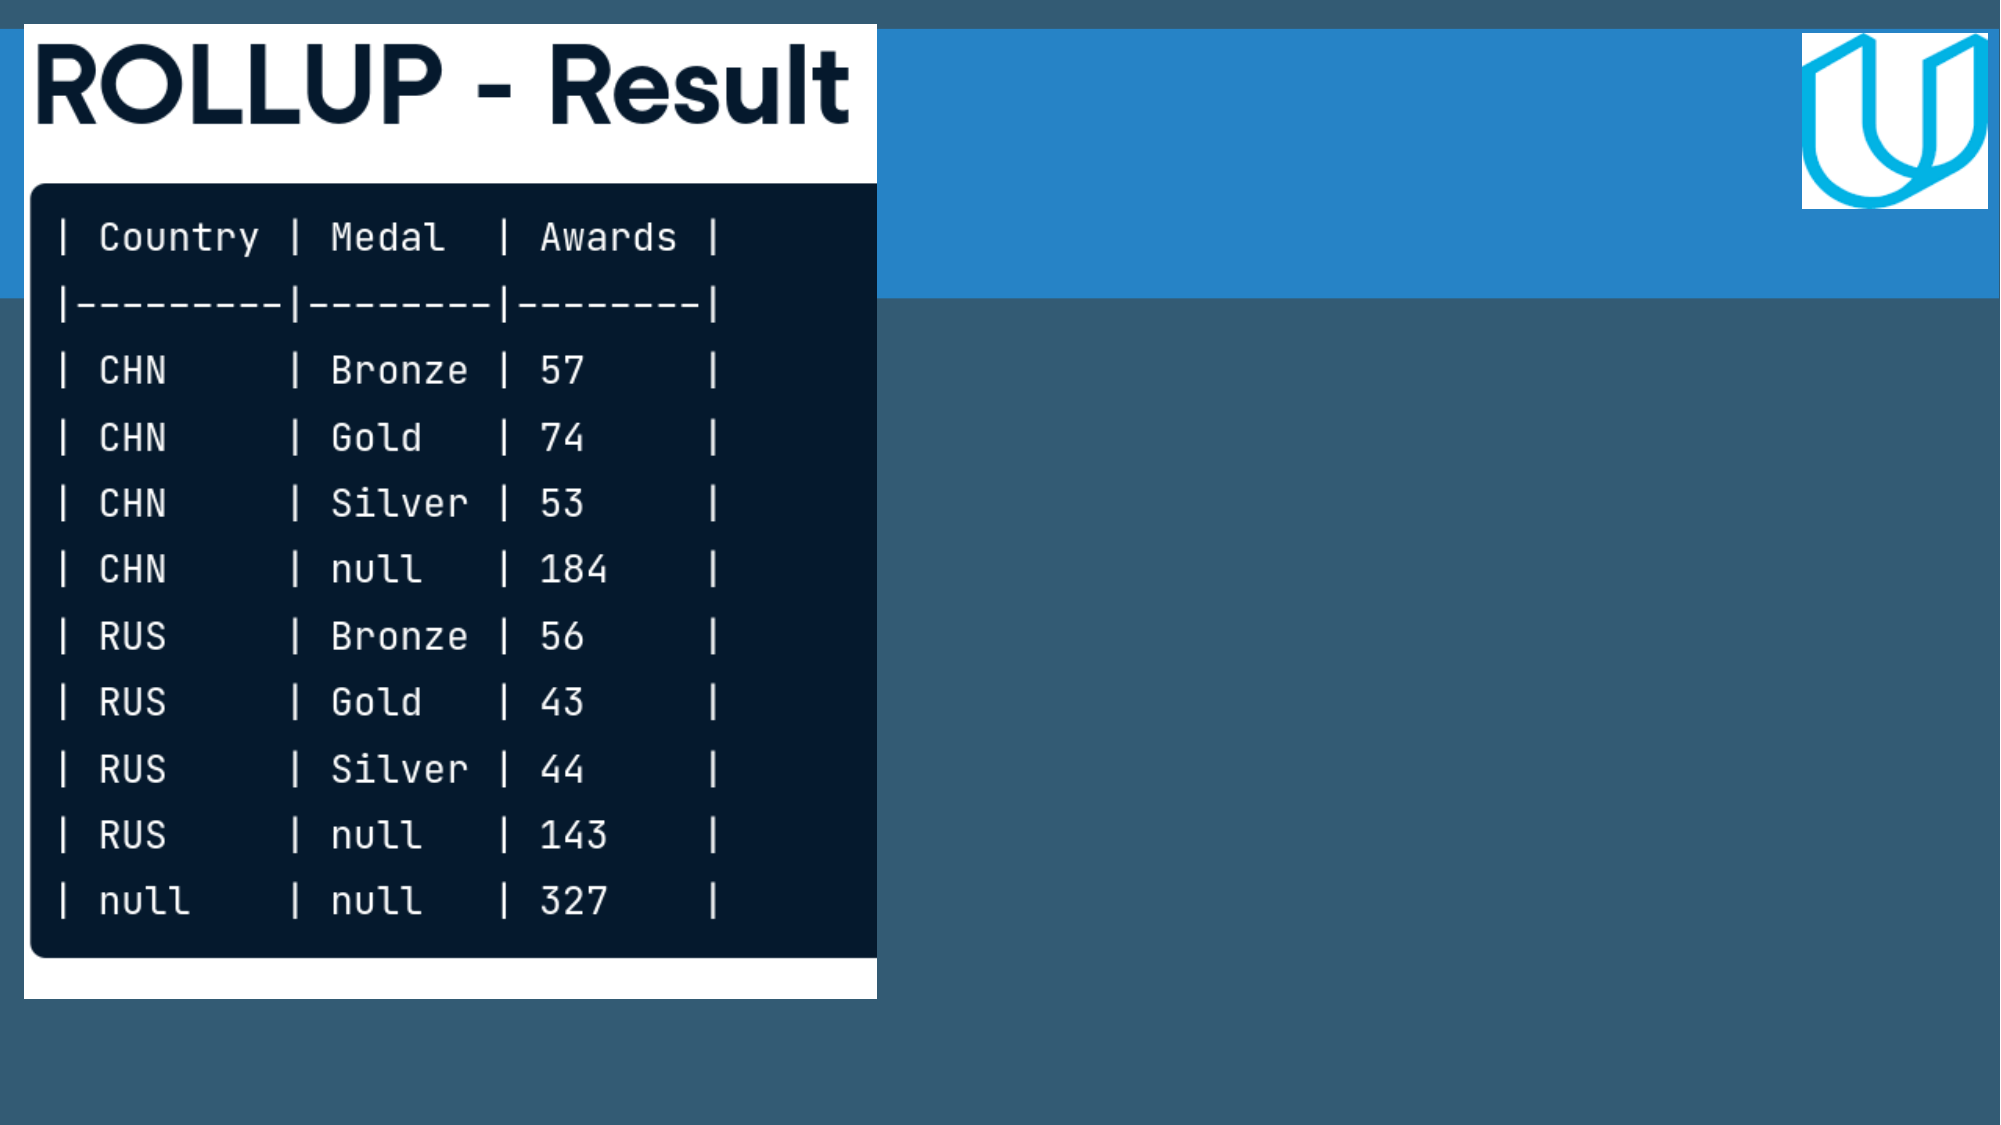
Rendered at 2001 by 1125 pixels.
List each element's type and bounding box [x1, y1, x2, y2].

picture [1802, 33, 1988, 167]
picture [1932, 48, 1973, 166]
picture [1816, 47, 1911, 197]
picture [1876, 124, 1988, 209]
picture [1802, 149, 1866, 209]
picture [24, 24, 877, 999]
